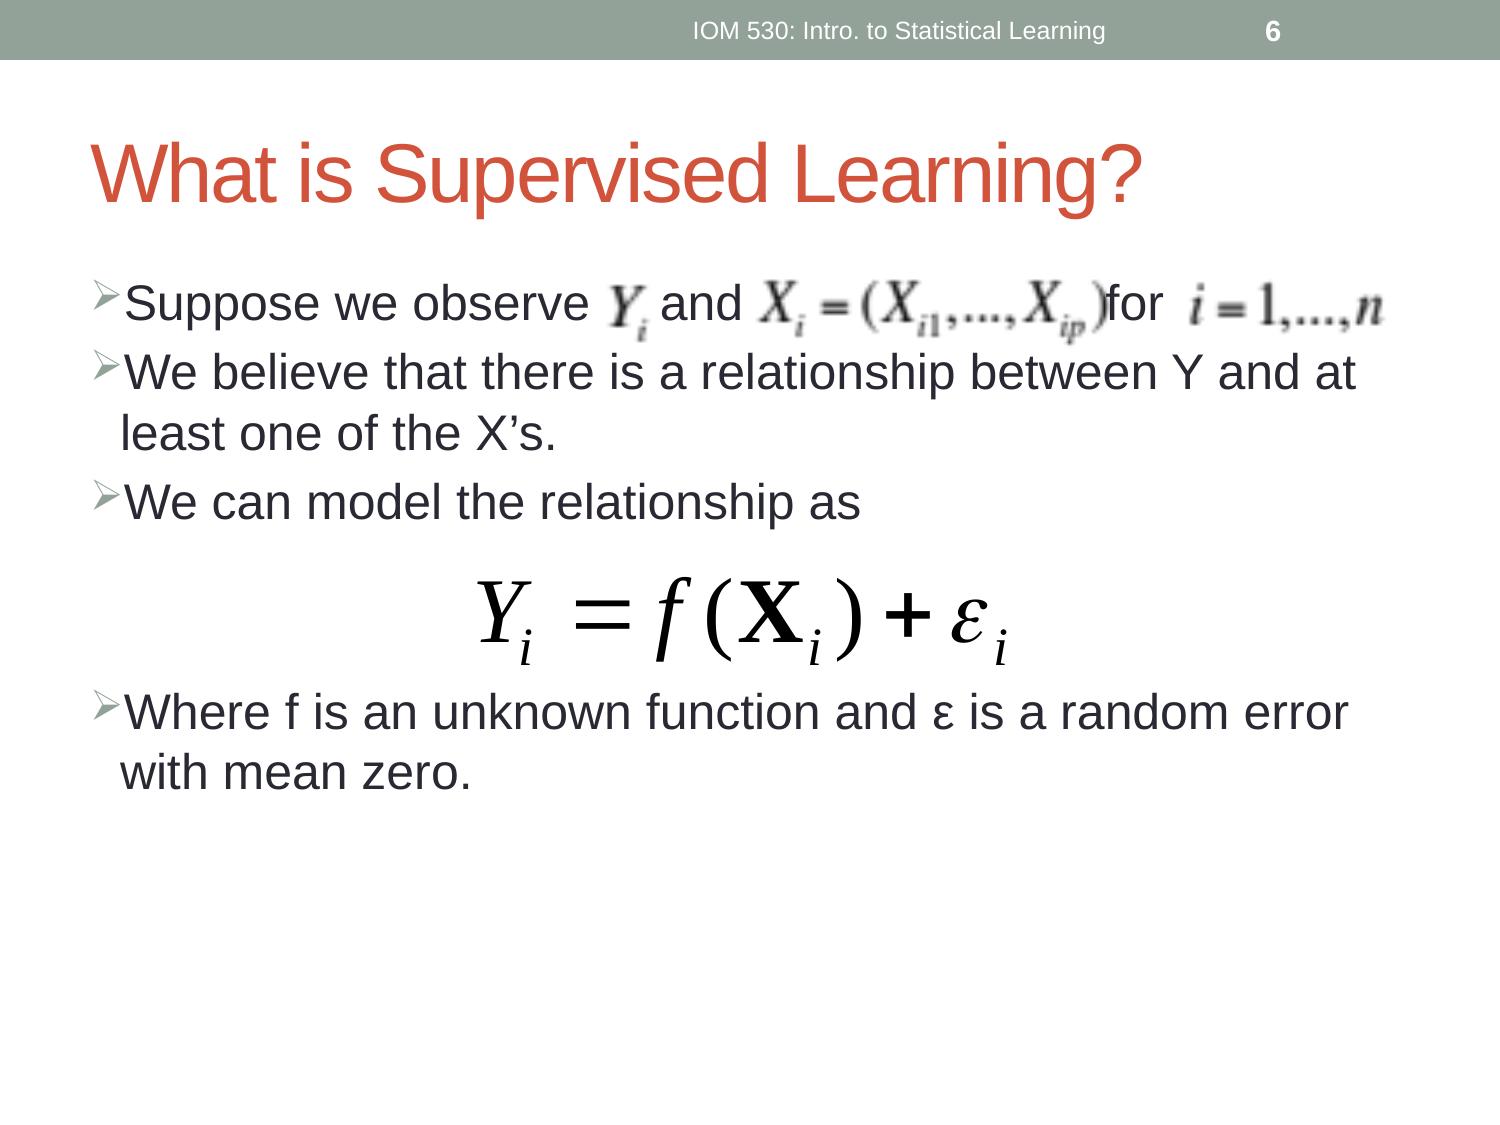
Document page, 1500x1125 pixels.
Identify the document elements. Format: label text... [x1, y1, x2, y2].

title What is Supervised Learning? [75, 87, 1425, 250]
slide_number 6 [1250, 3, 1425, 57]
footer IOM 530: Intro. to Statistical Learning [562, 3, 1238, 57]
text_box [1184, 273, 1390, 338]
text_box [464, 549, 1028, 689]
list Suppose we observe and for We believe that there is a relationship between Y and at least one of the X’s. We can model the relationship as Where f is an unknown function and ε is a random error with mean zero. [75, 262, 1425, 1063]
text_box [601, 272, 653, 351]
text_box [751, 267, 1112, 351]
